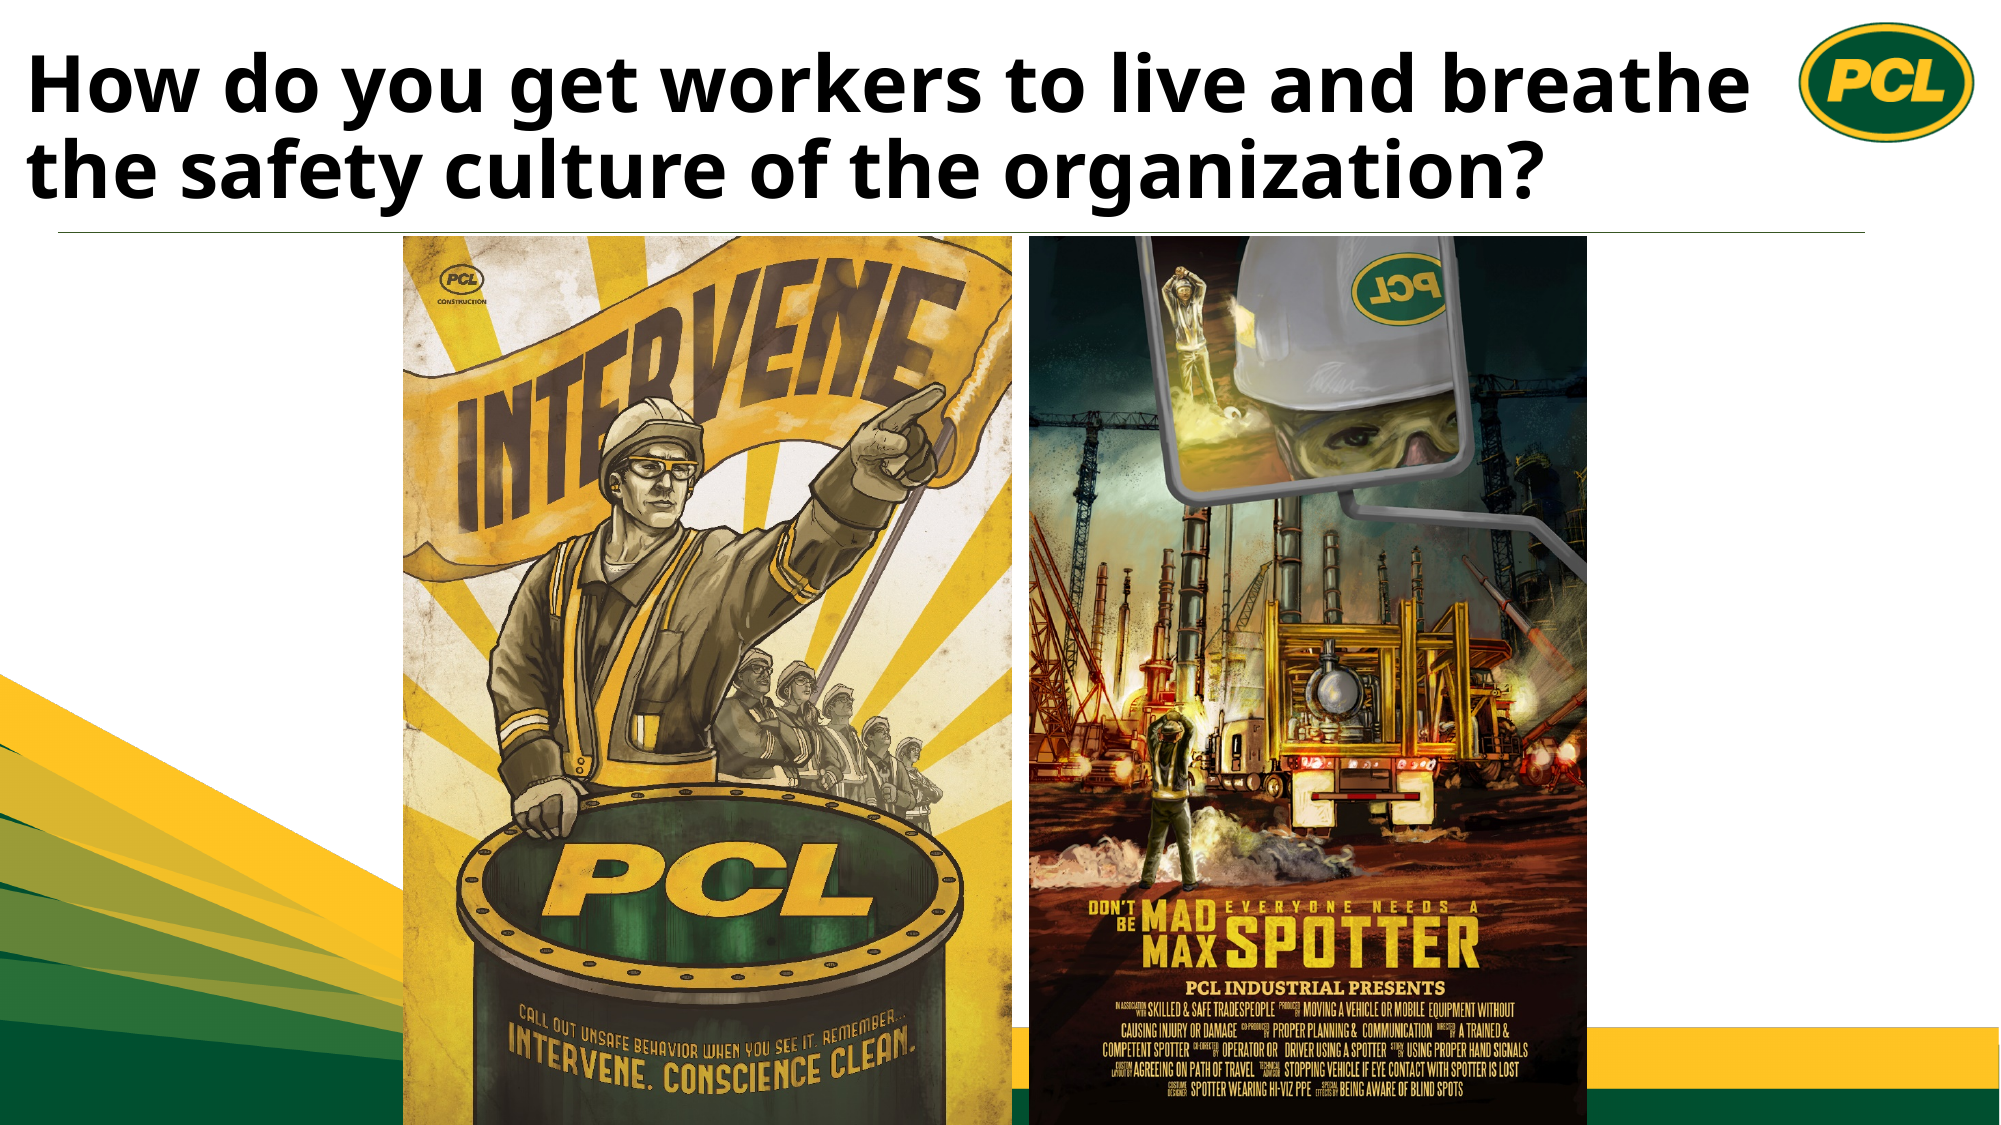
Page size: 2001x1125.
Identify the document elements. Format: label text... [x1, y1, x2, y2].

title How do you get workers to live and breathe the safety culture of the organization? [10, 21, 1896, 239]
picture [0, 236, 2000, 1125]
picture [1791, 11, 1986, 150]
